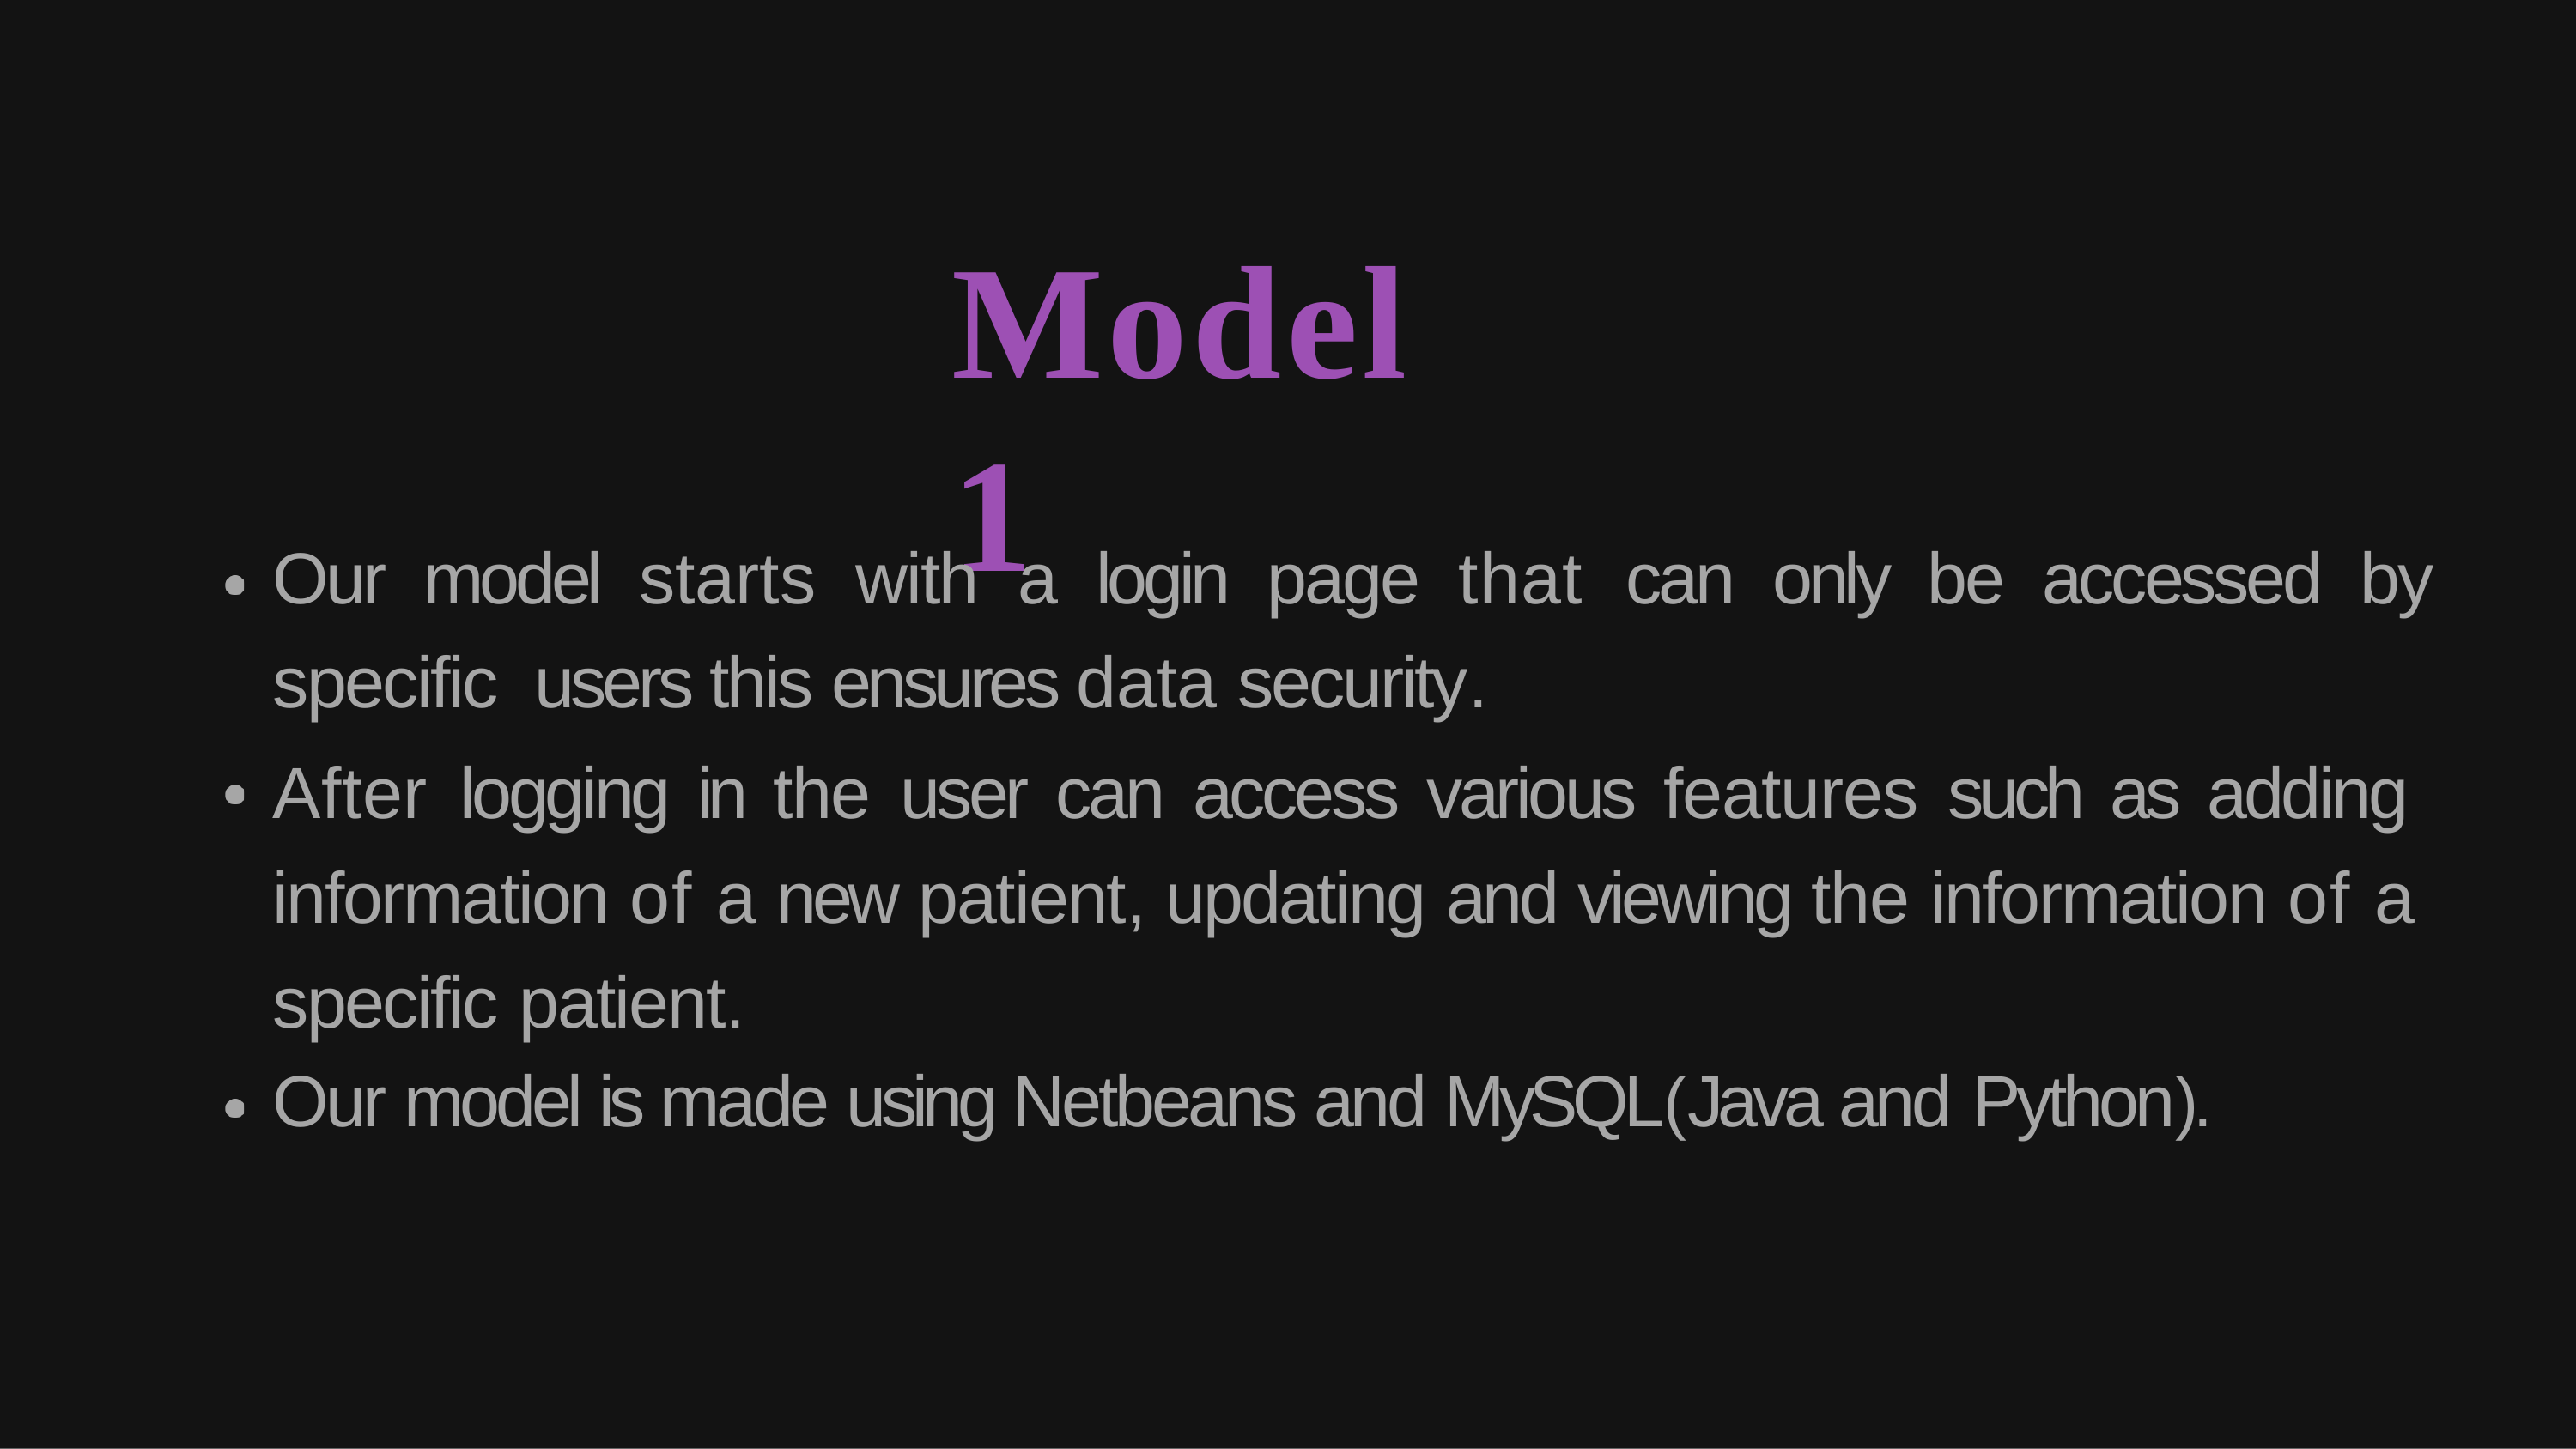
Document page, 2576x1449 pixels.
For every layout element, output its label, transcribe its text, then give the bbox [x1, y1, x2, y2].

text_box [225, 1099, 245, 1118]
text_box [225, 575, 245, 595]
text_box Our model starts with a login page that can only be accessed by specific users this ensures data security. After logging in the user can access various features such as adding information of a new patient, updating and viewing the information of a specific patient. Our model is made using Netbeans and MySQL(Java and Python). [270, 512, 2433, 1141]
title Model 1 [950, 215, 1528, 512]
text_box [225, 785, 245, 804]
